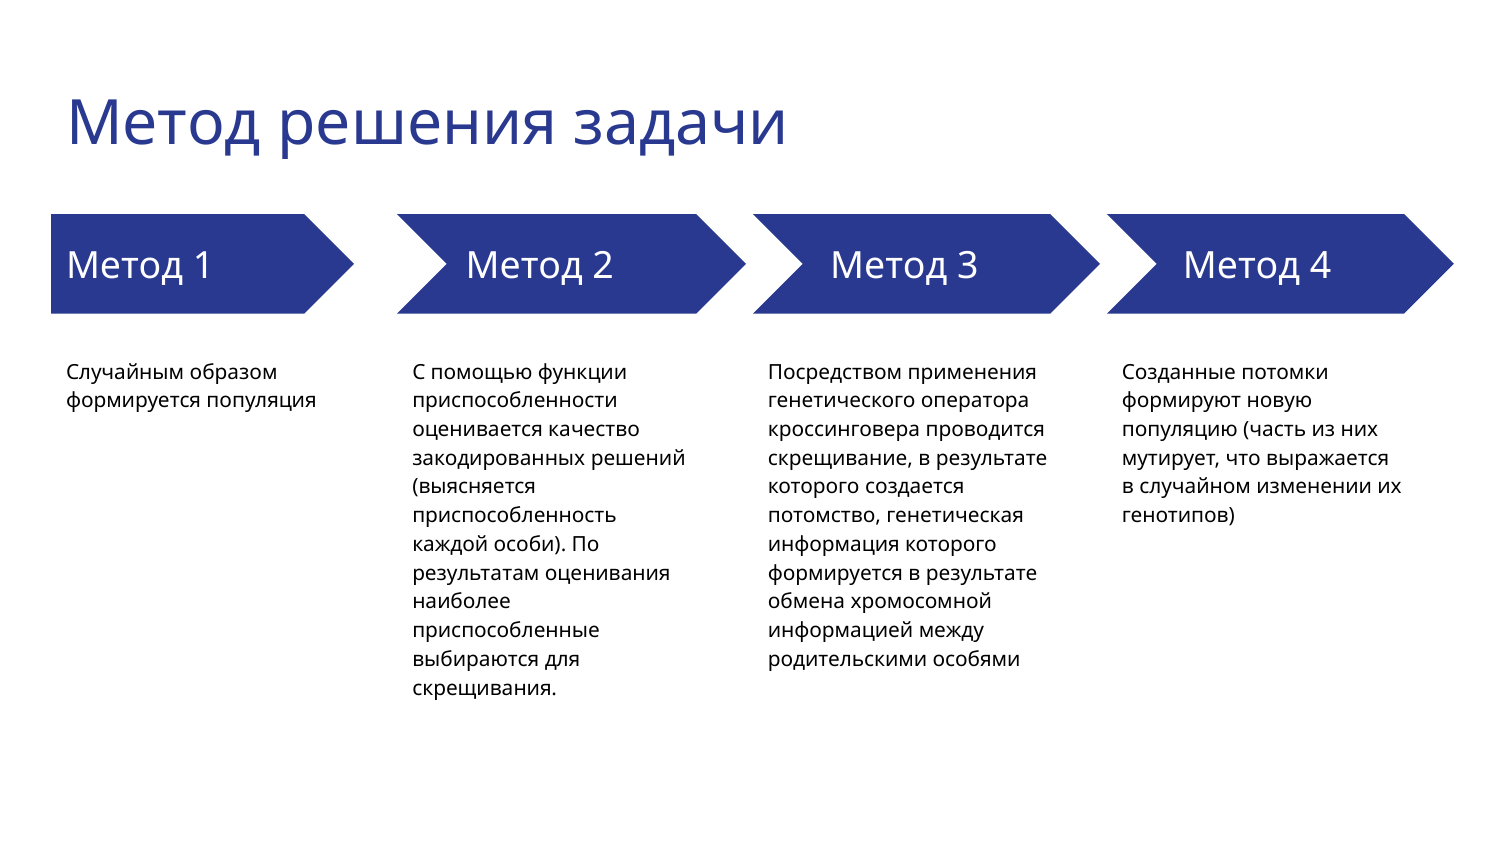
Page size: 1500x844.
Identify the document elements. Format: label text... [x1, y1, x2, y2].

list Метод 2 [450, 238, 737, 290]
text_box [396, 214, 721, 314]
list Метод 3 [815, 238, 1099, 290]
text_box [51, 214, 354, 314]
list Созданные потомки формируют новую популяцию (часть из них мутирует, что выражается в случайном изменении их генотипов) [1106, 339, 1418, 775]
list Случайным образом формируется популяция [51, 339, 355, 775]
title Метод решения задачи [51, 67, 1449, 167]
text_box [752, 214, 1075, 314]
list Метод 1 [51, 238, 328, 290]
text_box [737, 254, 747, 273]
text_box [1106, 214, 1429, 314]
list Метод 4 [1167, 238, 1452, 290]
list Посредством применения генетического оператора кроссинговера проводится скрещивание, в результате которого создается потомство, генетическая информация которого формируется в результате обмена хромосомной информацией между родительскими особями [752, 339, 1064, 775]
list С помощью функции приспособленности оценивается качество закодированных решений (выясняется приспособленность каждой особи). По результатам оценивания наиболее приспособленные выбираются для скрещивания. [397, 339, 710, 775]
